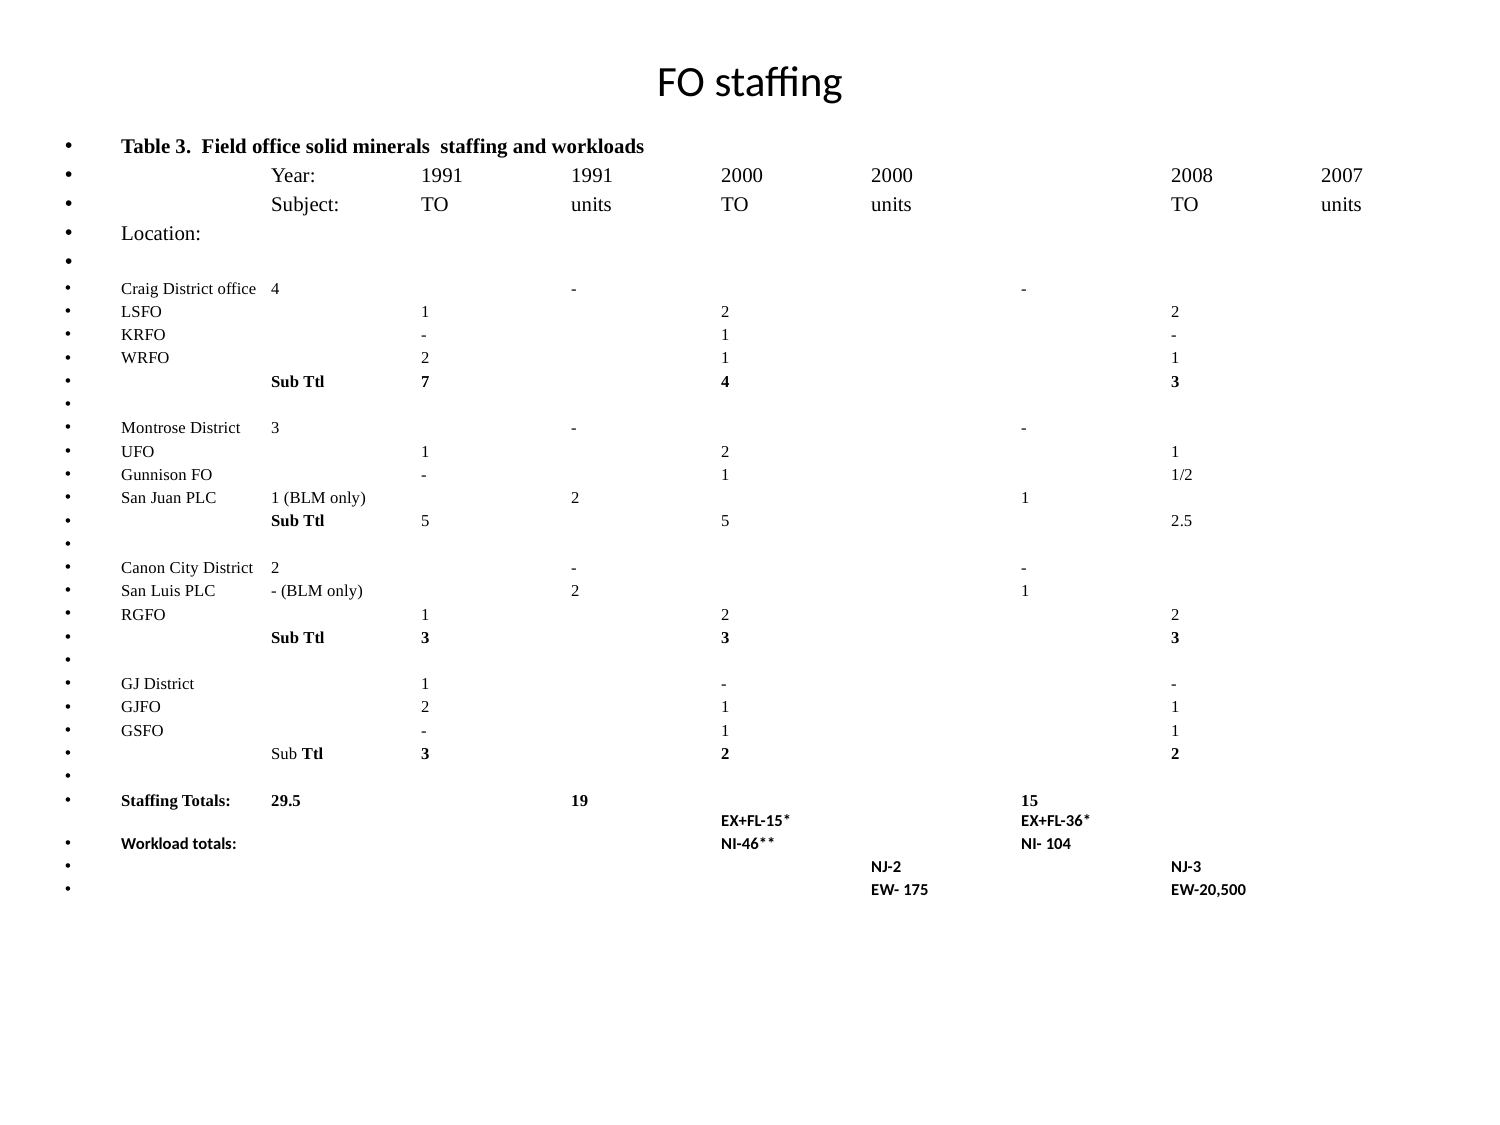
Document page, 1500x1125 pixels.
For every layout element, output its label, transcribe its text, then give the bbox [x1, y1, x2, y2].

title FO staffing [75, 45, 1425, 113]
list Table 3. Field office solid minerals staffing and workloads Year: 1991 1991 2000 2000 2008 2007 Subject: TO units TO units TO units Location: Craig District office 4 - - LSFO 1 2 2 KRFO - 1 - WRFO 2 1 1 Sub Ttl 7 4 3 Montrose District 3 - - UFO 1 2 1 Gunnison FO - 1 1/2 San Juan PLC 1 (BLM only) 2 1 Sub Ttl 5 5 2.5 Canon City District 2 - - San Luis PLC - (BLM only) 2 1 RGFO 1 2 2 Sub Ttl 3 3 3 GJ District 1 - - GJFO 2 1 1 GSFO - 1 1 Sub Ttl 3 2 2 Staffing Totals: 29.5 19 15 EX+FL-15* EX+FL-36* Workload totals: NI-46** NI- 104 NJ-2 NJ-3 EW- 175 EW-20,500 [50, 125, 1400, 1075]
